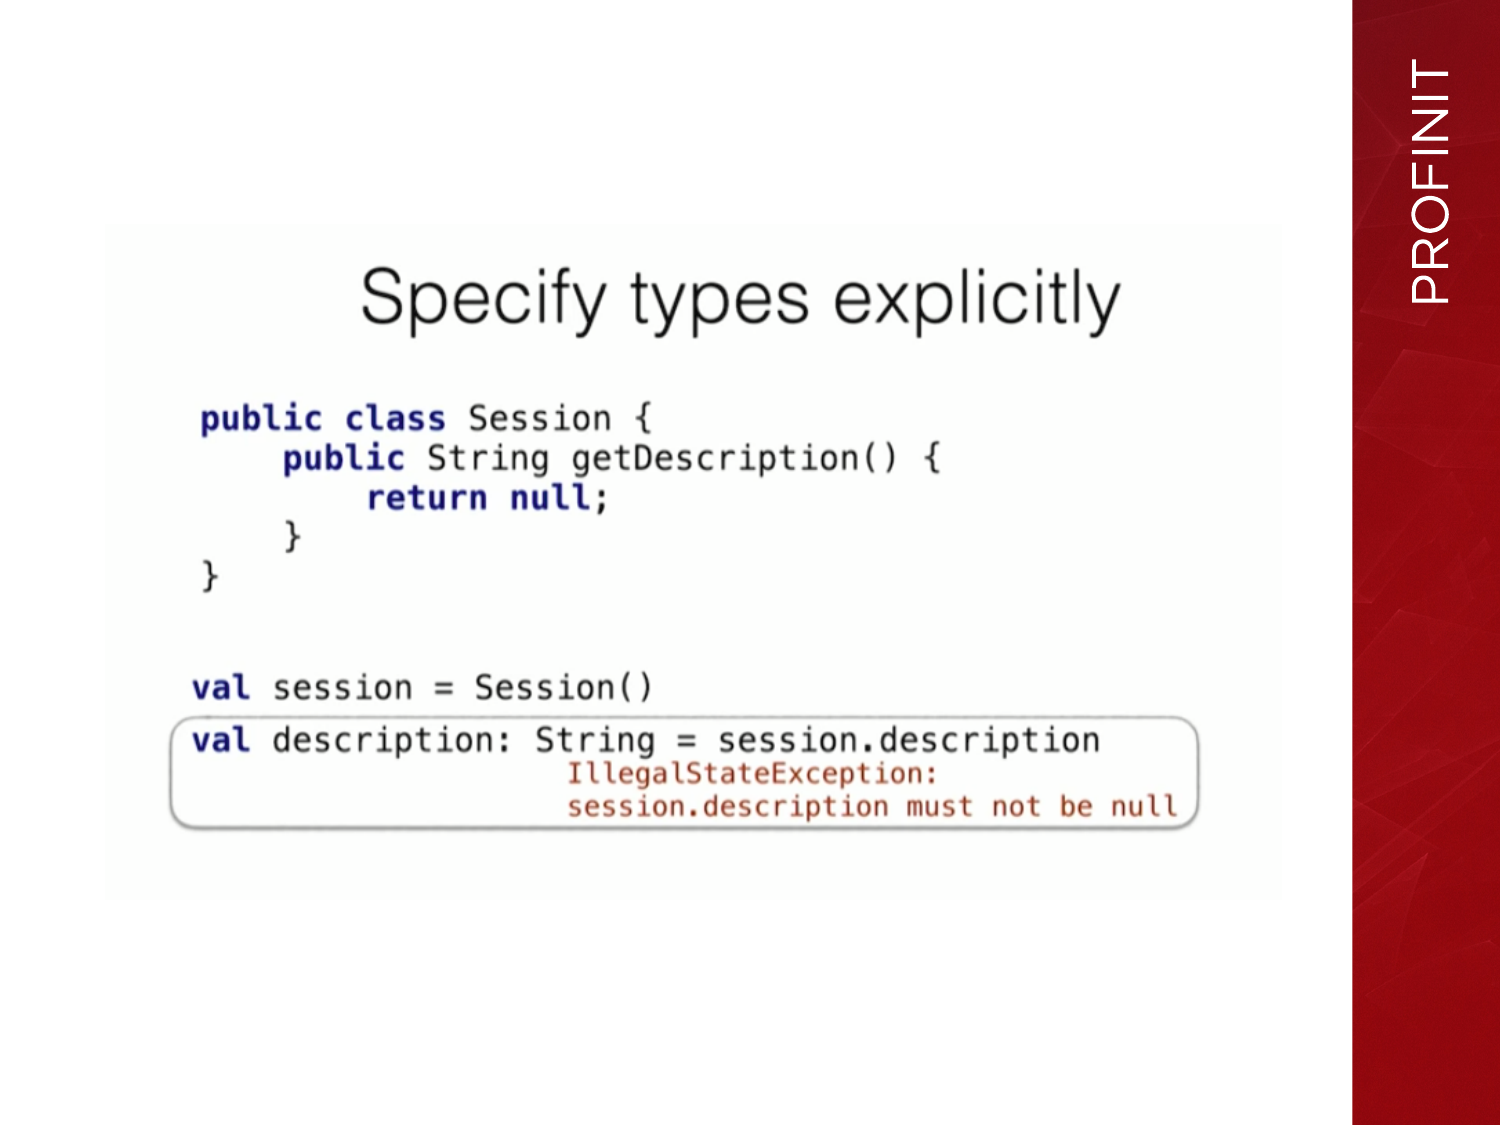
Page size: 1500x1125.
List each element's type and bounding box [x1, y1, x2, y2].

picture [104, 224, 1282, 901]
picture [1352, 0, 1500, 1125]
